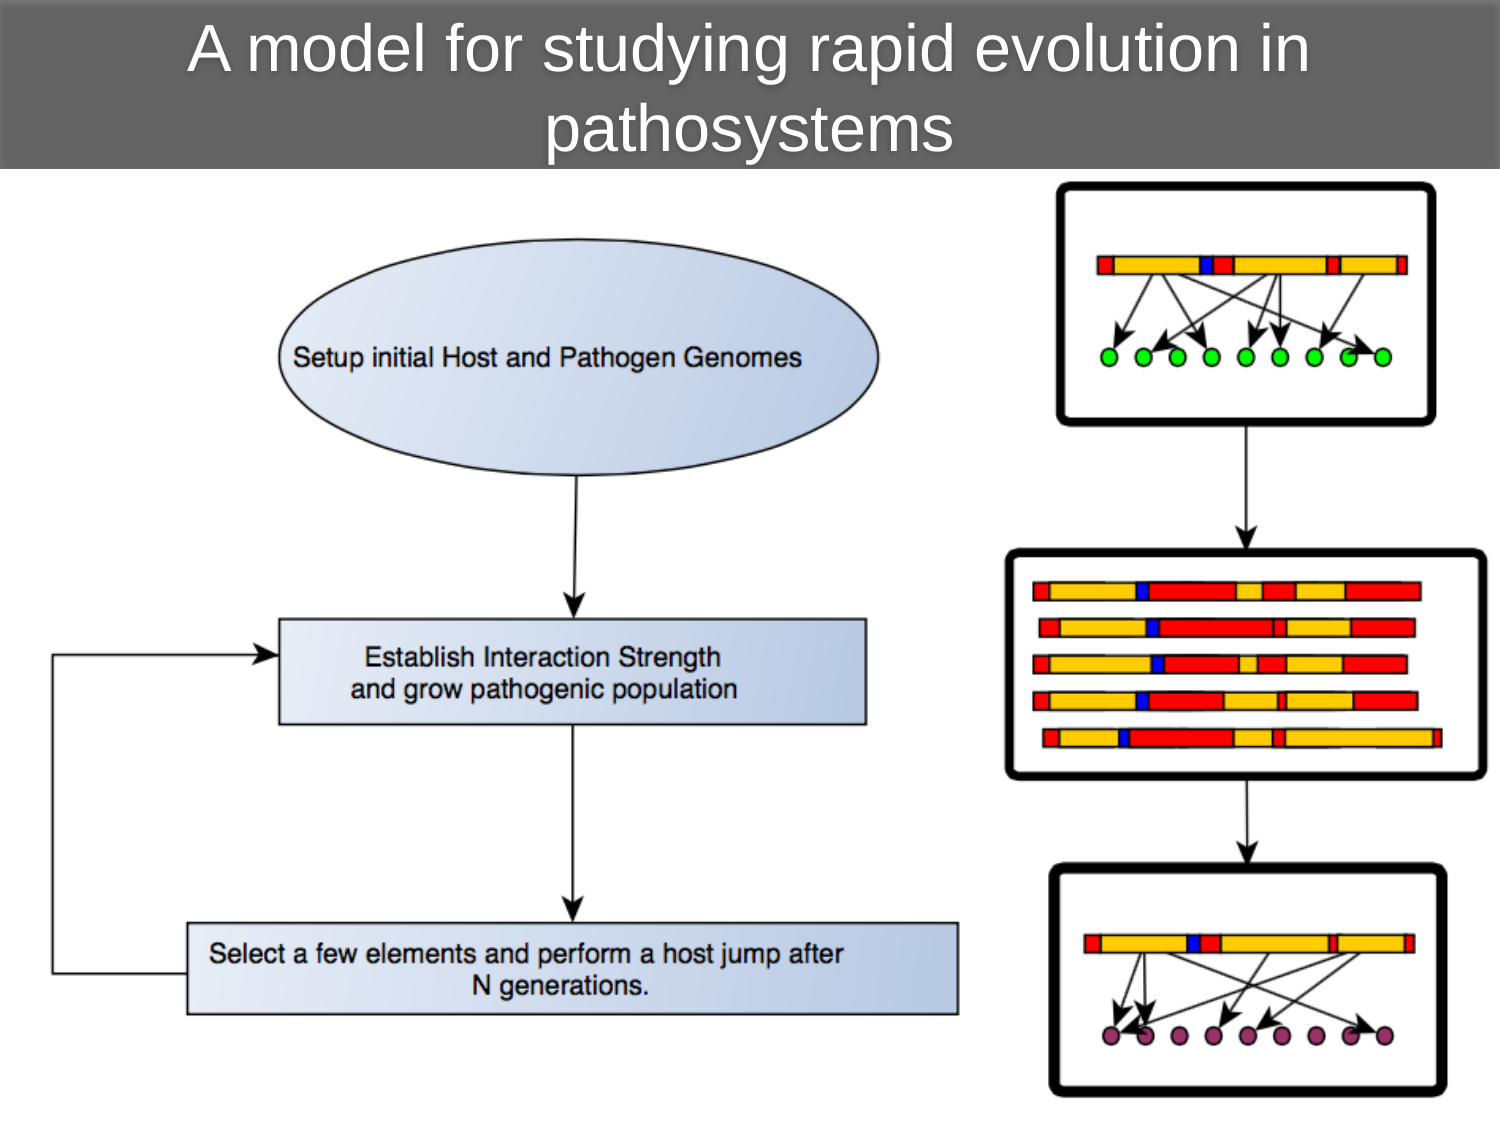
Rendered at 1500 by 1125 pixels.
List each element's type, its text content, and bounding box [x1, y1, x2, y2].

picture [0, 169, 1500, 1114]
text_box A model for studying rapid evolution in pathosystems [0, 0, 1500, 168]
